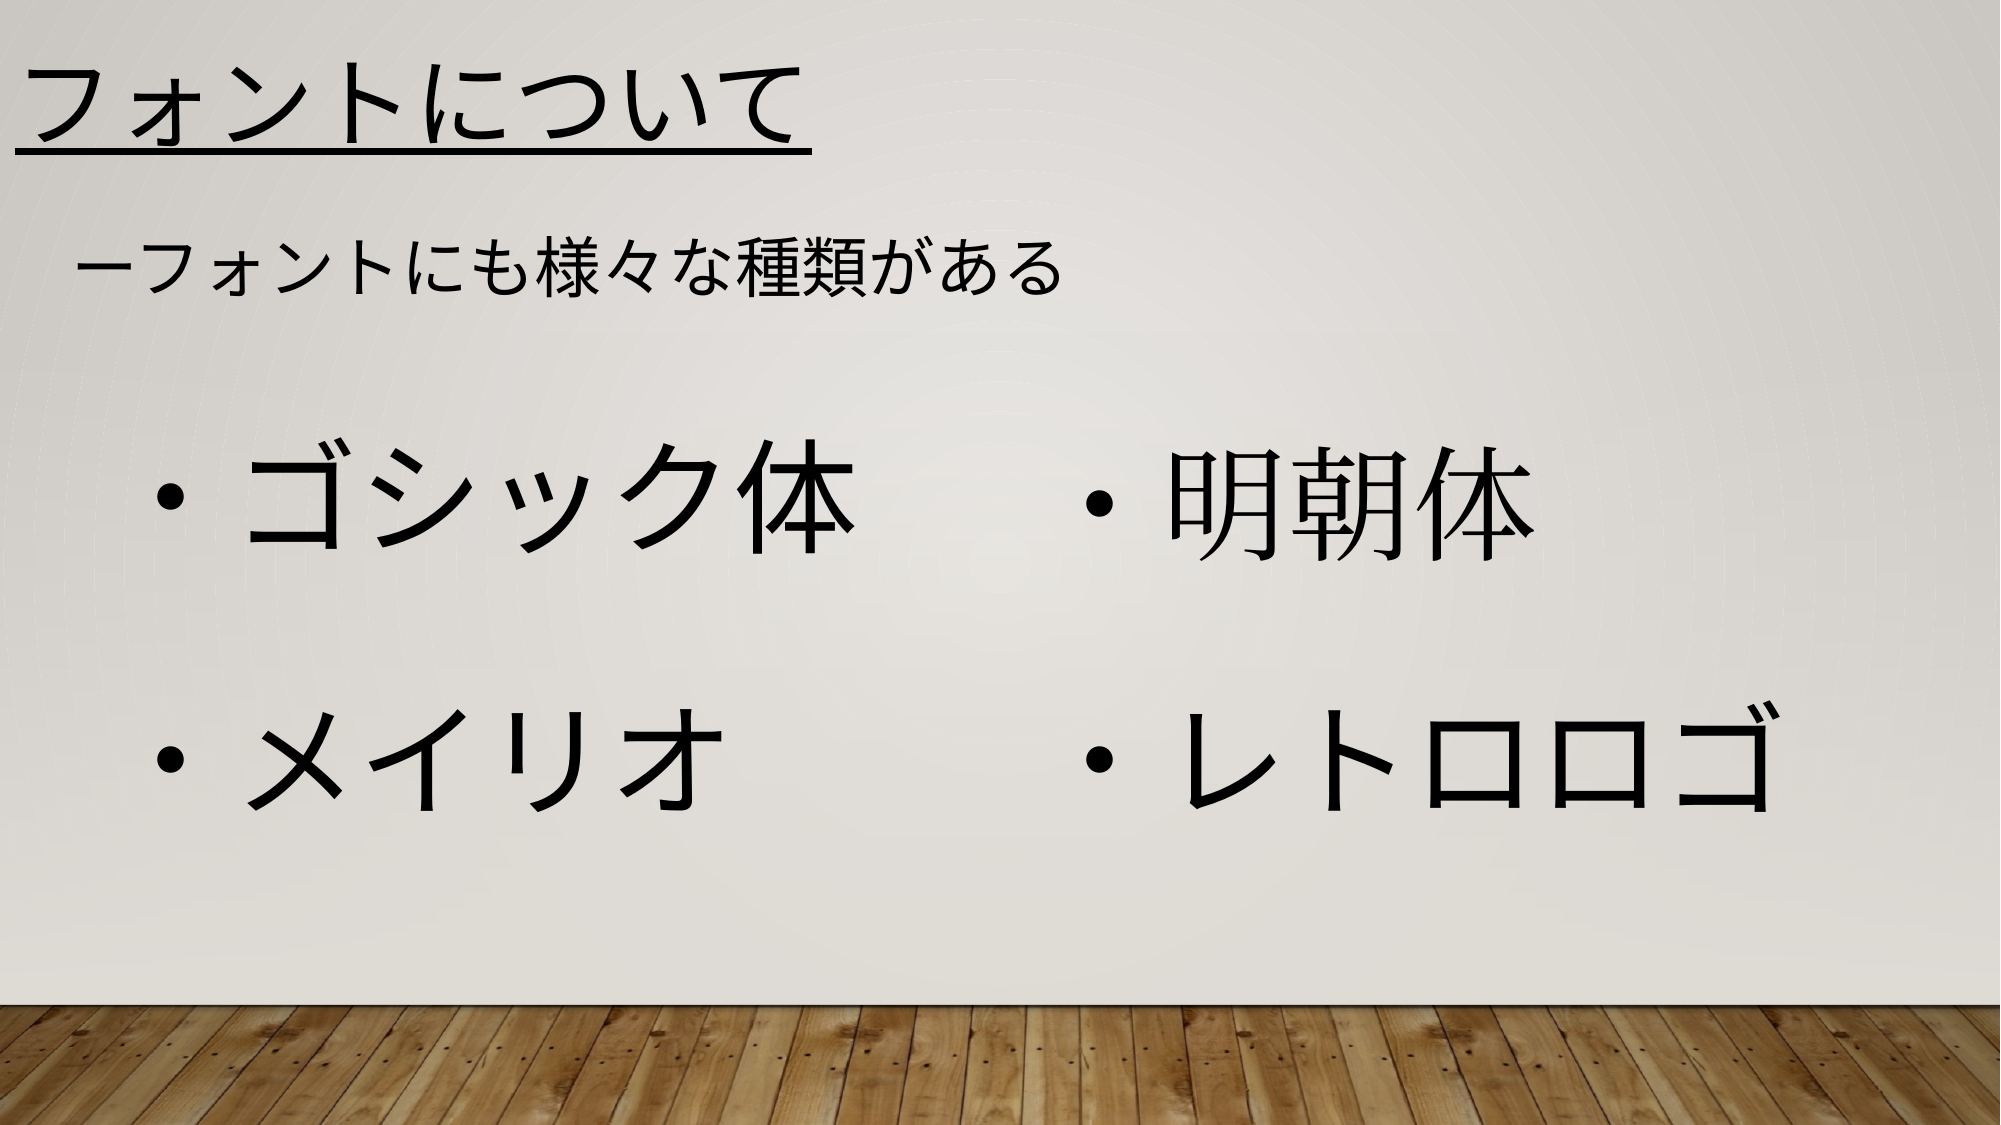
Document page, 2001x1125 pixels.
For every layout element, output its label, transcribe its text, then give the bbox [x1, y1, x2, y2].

text_box ・レトロロゴ [1023, 645, 1843, 840]
text_box ・明朝体 [1023, 389, 1843, 584]
text_box フォントについて [0, 33, 843, 168]
text_box ・メイリオ [94, 645, 914, 840]
text_box ・ゴシック体 [94, 381, 914, 577]
picture [0, 1005, 2000, 1125]
text_box ーフォントにも様々な種類がある [57, 202, 1112, 314]
